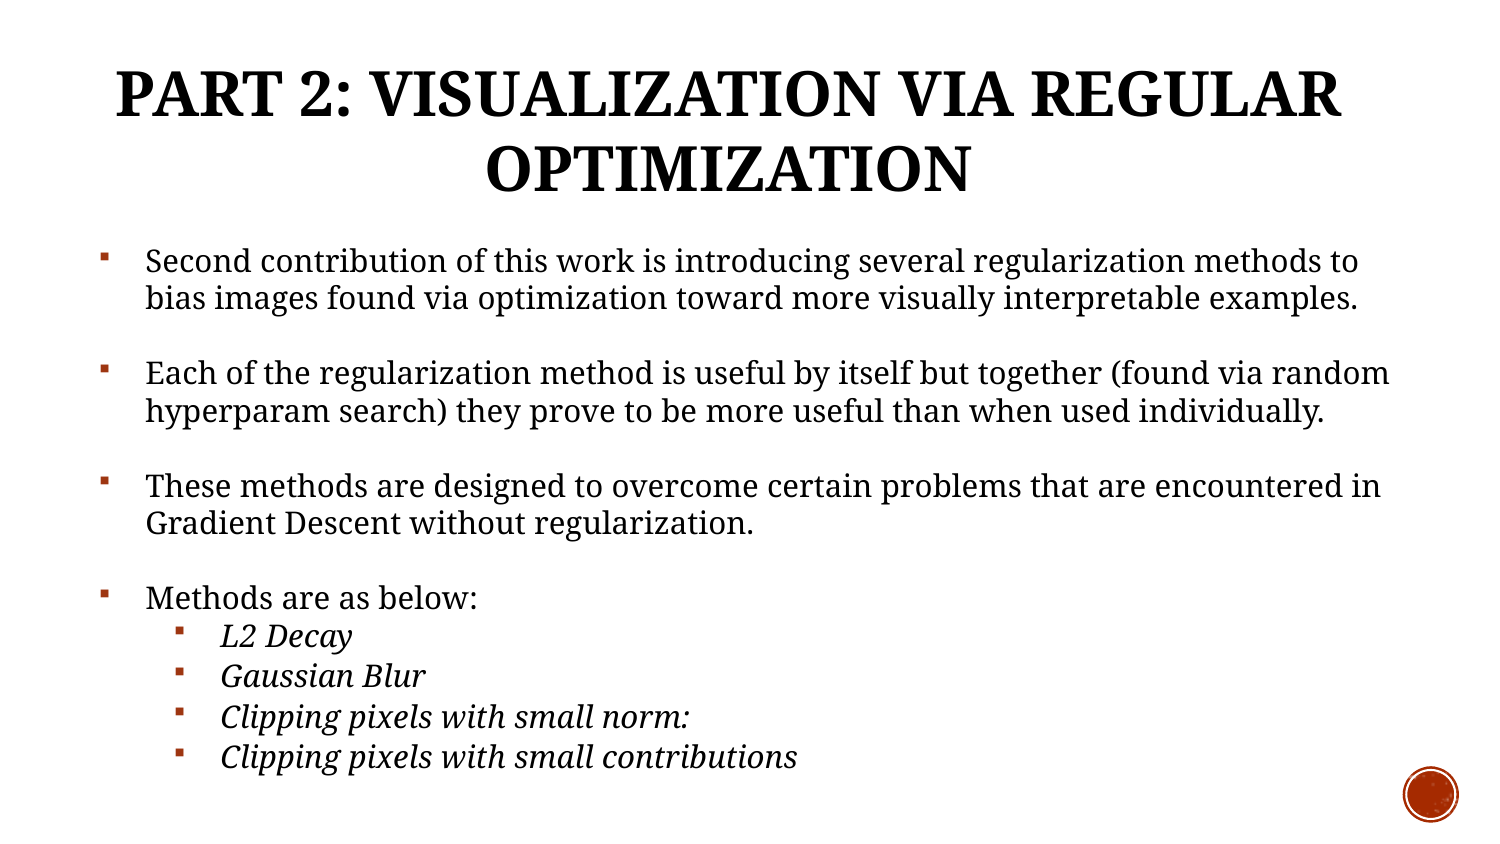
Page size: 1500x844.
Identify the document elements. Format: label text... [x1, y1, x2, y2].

text_box Second contribution of this work is introducing several regularization methods to bias images found via optimization toward more visually interpretable examples. Each of the regularization method is useful by itself but together (found via random hyperparam search) they prove to be more useful than when used individually. These methods are designed to overcome certain problems that are encountered in Gradient Descent without regularization. Methods are as below: L2 Decay Gaussian Blur Clipping pixels with small norm: Clipping pixels with small contributions [46, 226, 1445, 777]
picture [1408, 777, 1454, 817]
picture [1402, 770, 1459, 823]
text_box PART 2: VISUALIZATION VIA REGULAR OPTIMIZATION [30, 38, 1429, 133]
